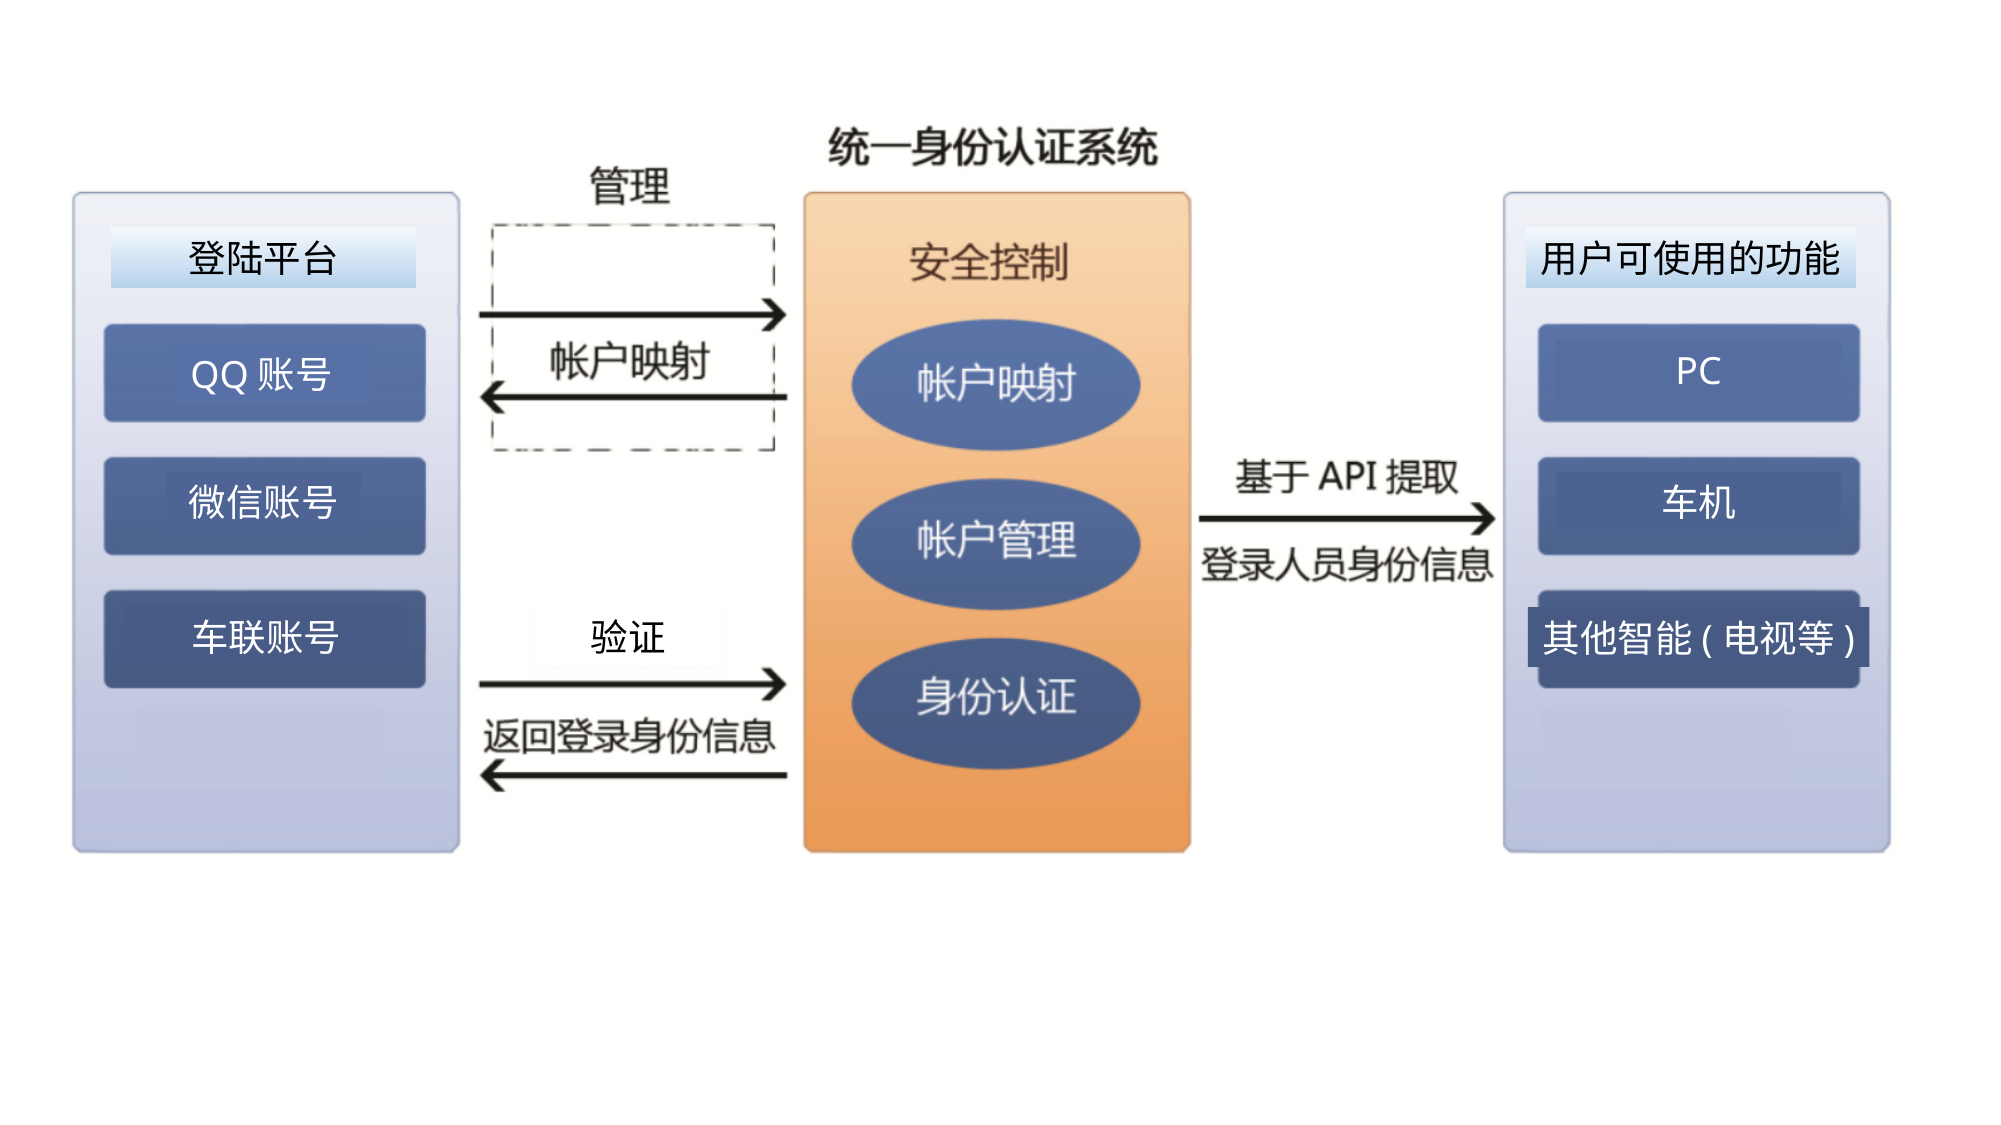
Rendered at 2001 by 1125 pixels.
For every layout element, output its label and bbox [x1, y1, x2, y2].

picture [38, 107, 1937, 863]
